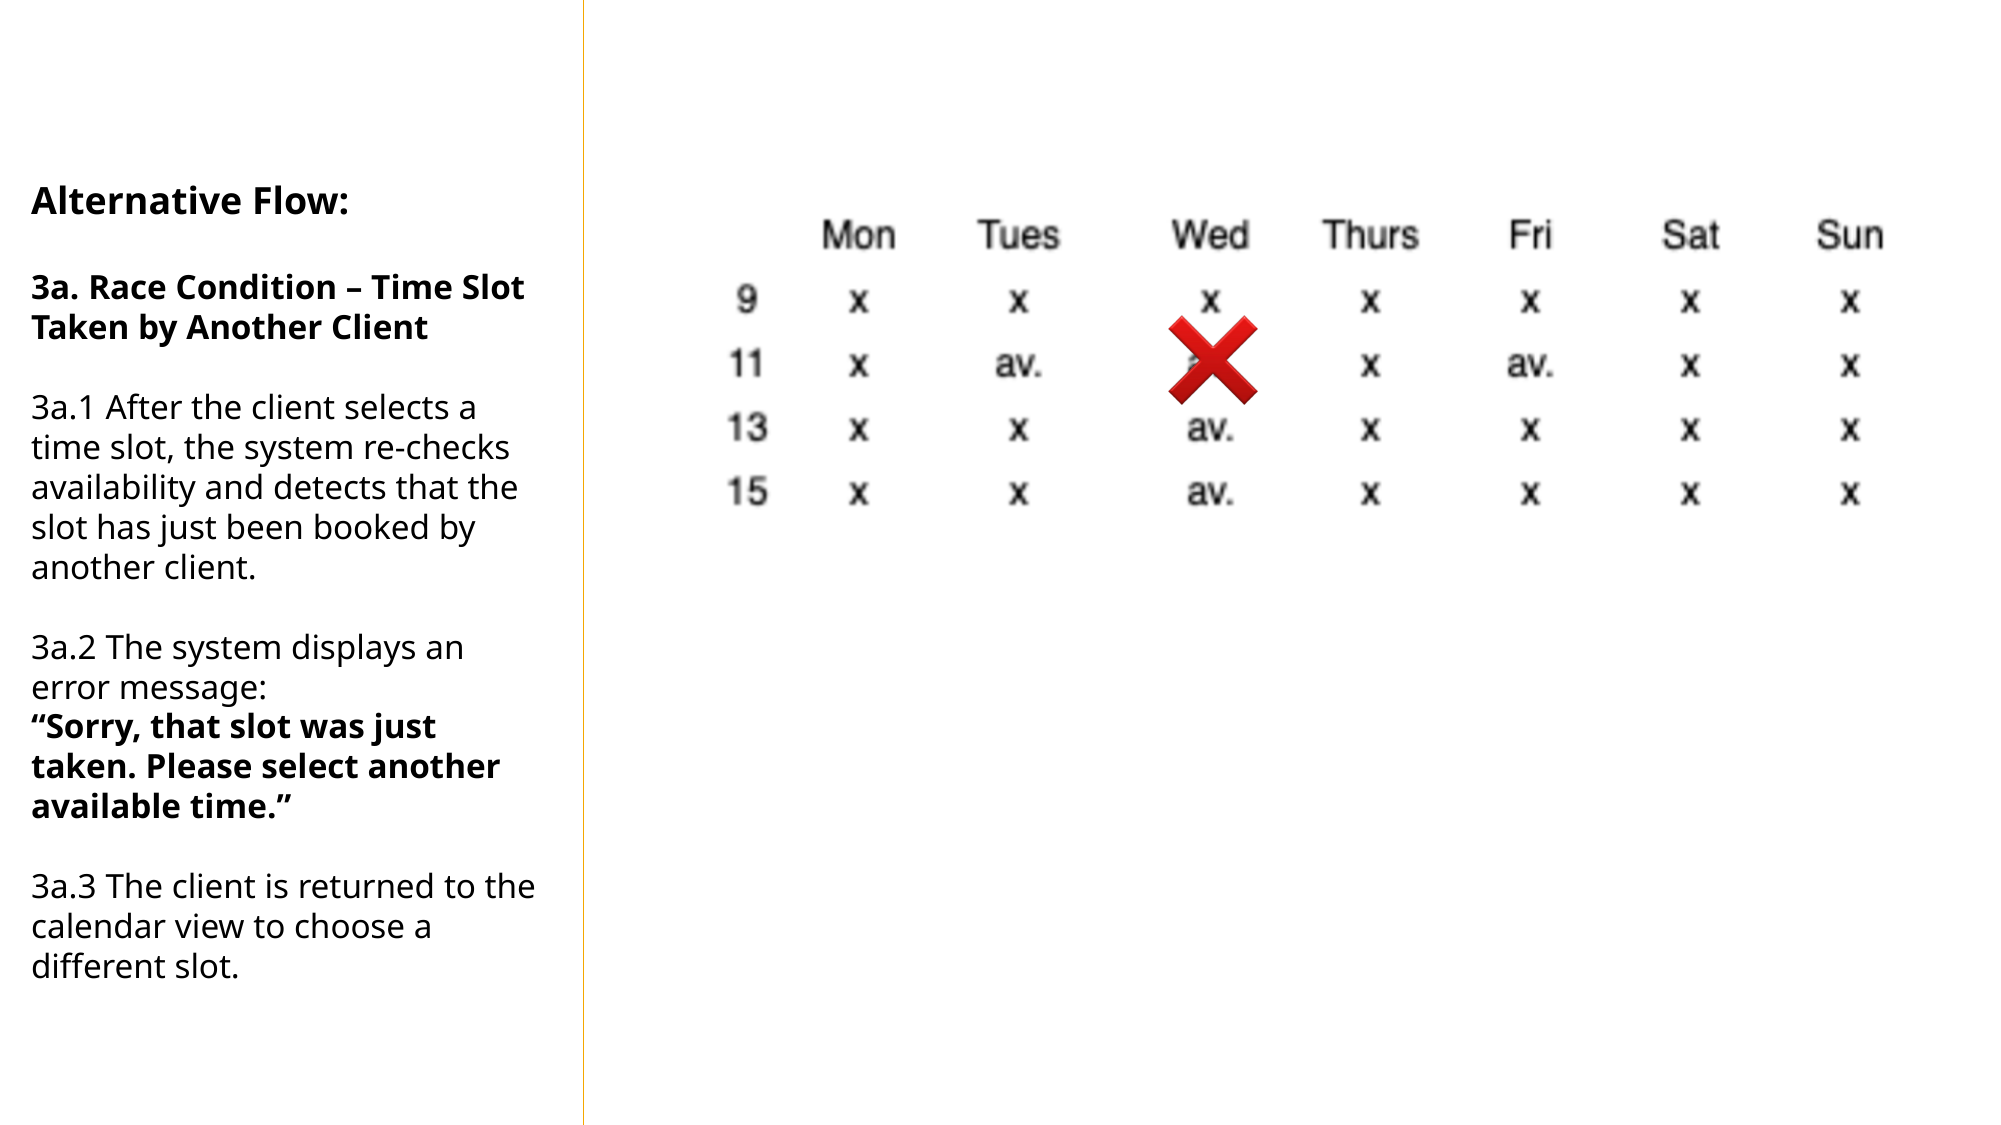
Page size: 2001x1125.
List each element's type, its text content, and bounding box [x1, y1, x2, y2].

picture [700, 189, 1928, 563]
text_box Alternative Flow: 3a. Race Condition – Time Slot Taken by Another Client 3a.1 After the client selects a time slot, the system re-checks availability and detects that the slot has just been booked by another client. 3a.2 The system displays an error message: “Sorry, that slot was just taken. Please select another available time.” 3a.3 The client is returned to the calendar view to choose a different slot. [16, 169, 567, 1038]
